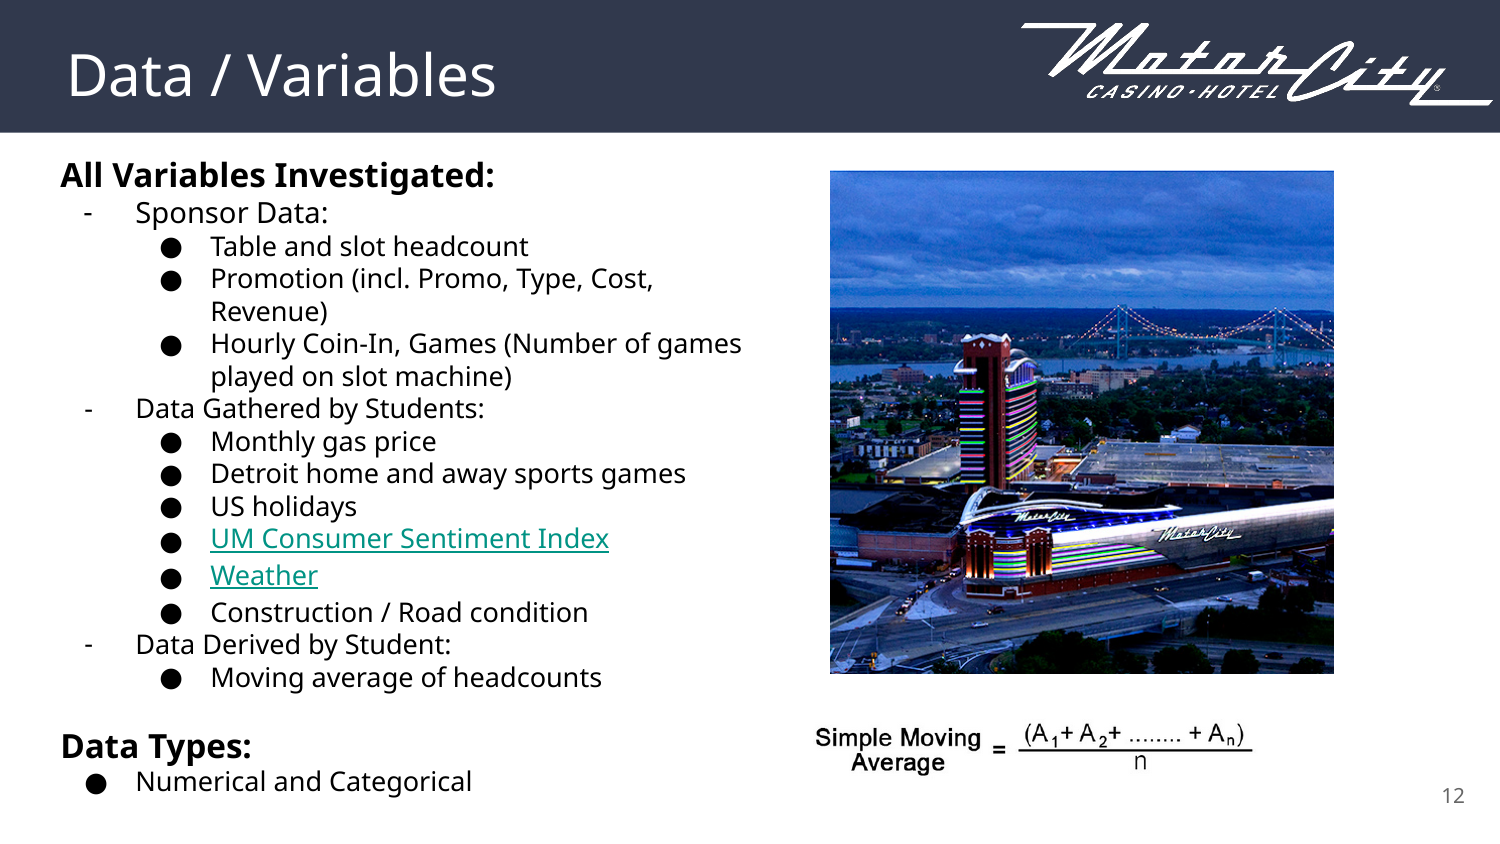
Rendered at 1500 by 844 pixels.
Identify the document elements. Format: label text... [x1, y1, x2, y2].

title Data / Variables [51, 22, 1449, 126]
picture [1008, 0, 1500, 129]
picture [829, 169, 1334, 674]
text_box All Variables Investigated: Sponsor Data: Table and slot headcount Promotion (incl. Promo, Type, Cost, Revenue) Hourly Coin-In, Games (Number of games played on slot machine) Data Gathered by Students: Monthly gas price Detroit home and away sports games US holidays UM Consumer Sentiment Index Weather Construction / Road condition Data Derived by Student: Moving average of headcounts Data Types: Numerical and Categorical [45, 139, 770, 814]
picture [813, 718, 1269, 784]
slide_number ‹#› [1389, 764, 1480, 830]
